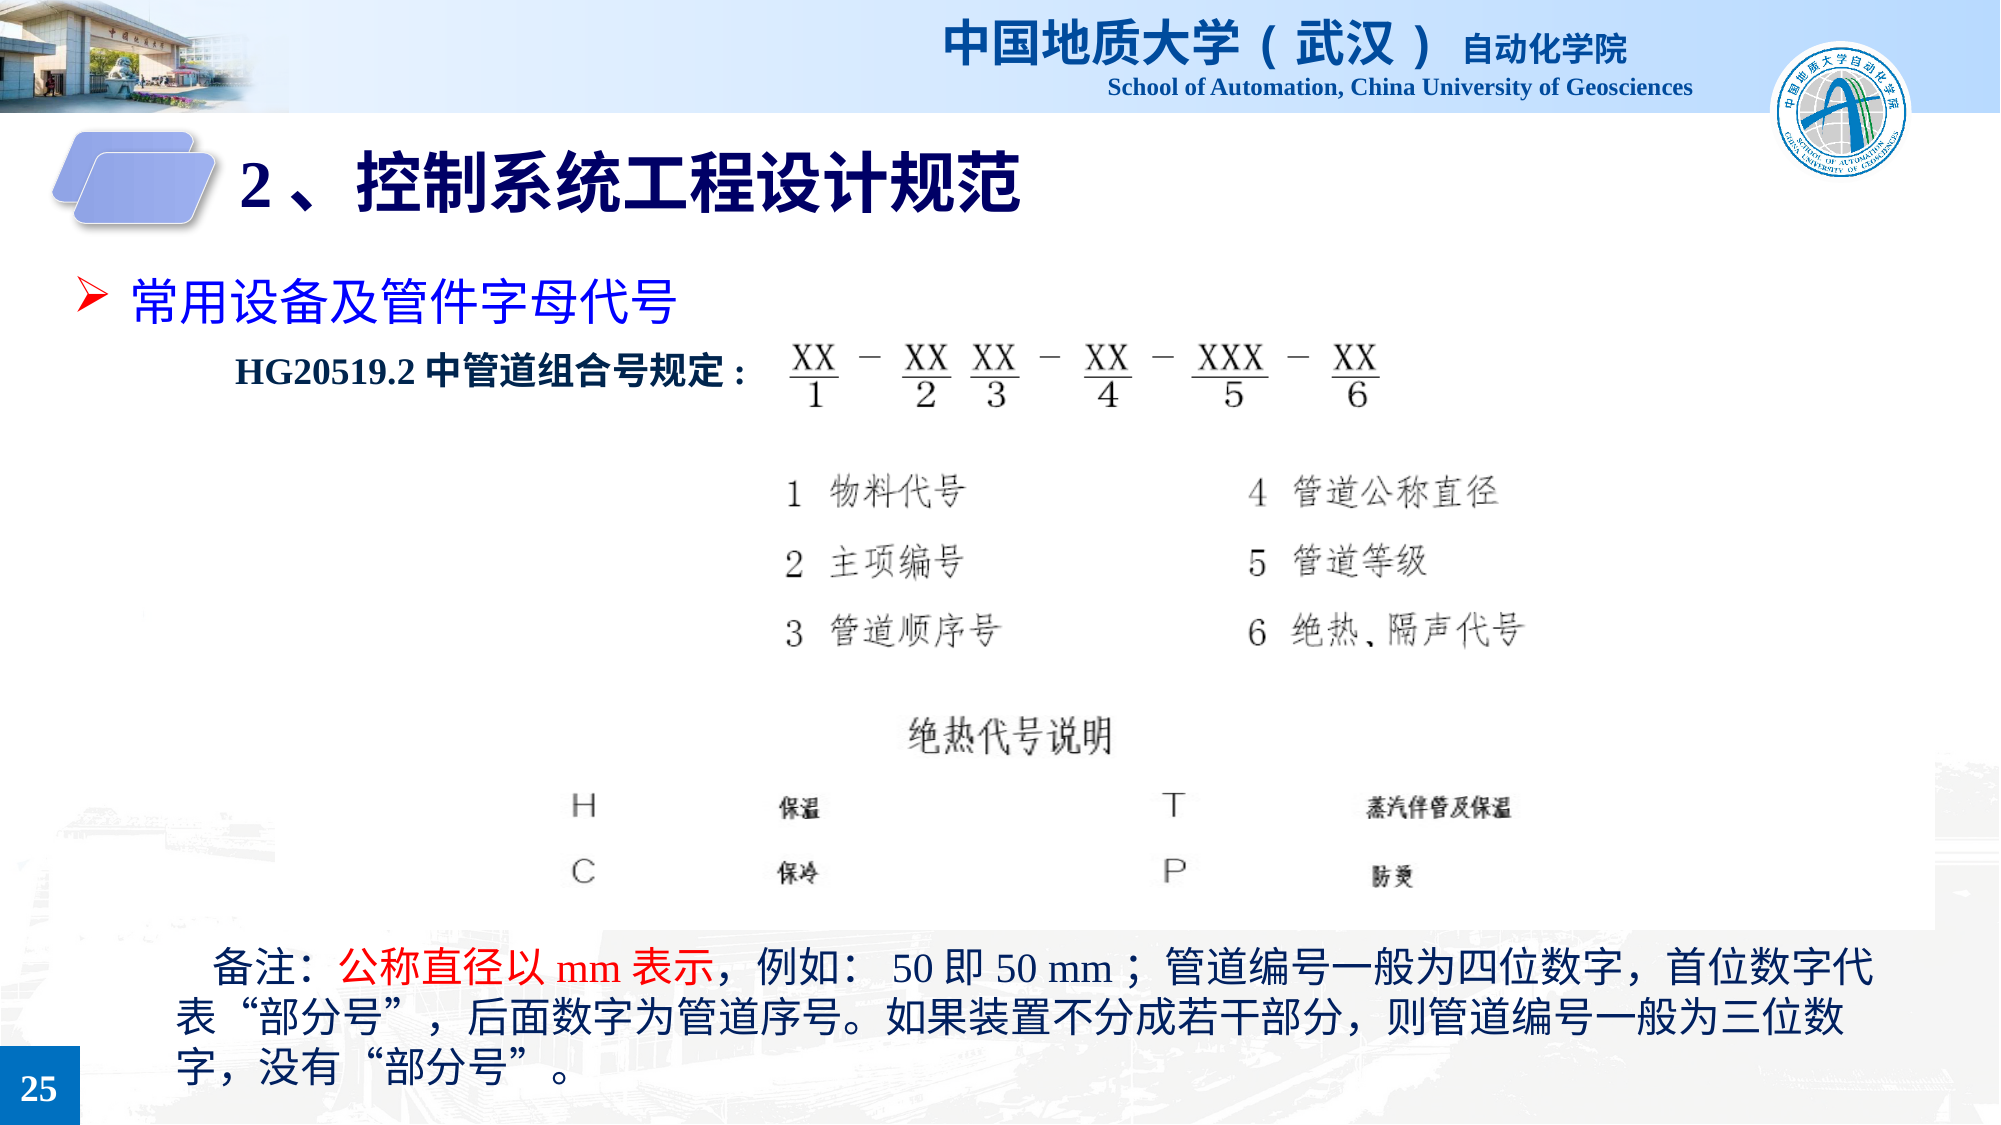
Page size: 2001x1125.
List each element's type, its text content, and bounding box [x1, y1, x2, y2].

picture [0, 0, 289, 113]
picture [724, 331, 1409, 416]
text_box 2、控制系统工程设计规范 [224, 133, 1248, 228]
picture [275, 698, 1935, 930]
picture [747, 459, 1027, 655]
text_box 25 [0, 1047, 78, 1125]
picture [1192, 468, 1540, 661]
text_box 常用设备及管件字母代号 [58, 248, 1061, 339]
text_box 备注：公称直径以mm表示，例如：50即50 mm；管道编号一般为四位数字，首位数字代表“部分号”，后面数字为管道序号。如果装置不分成若干部分，则管道编号一般为三位数字，没有“部分号”。 [160, 933, 1901, 1099]
text_box HG20519.2中管道组合号规定: [220, 339, 724, 400]
picture [1775, 45, 1907, 179]
